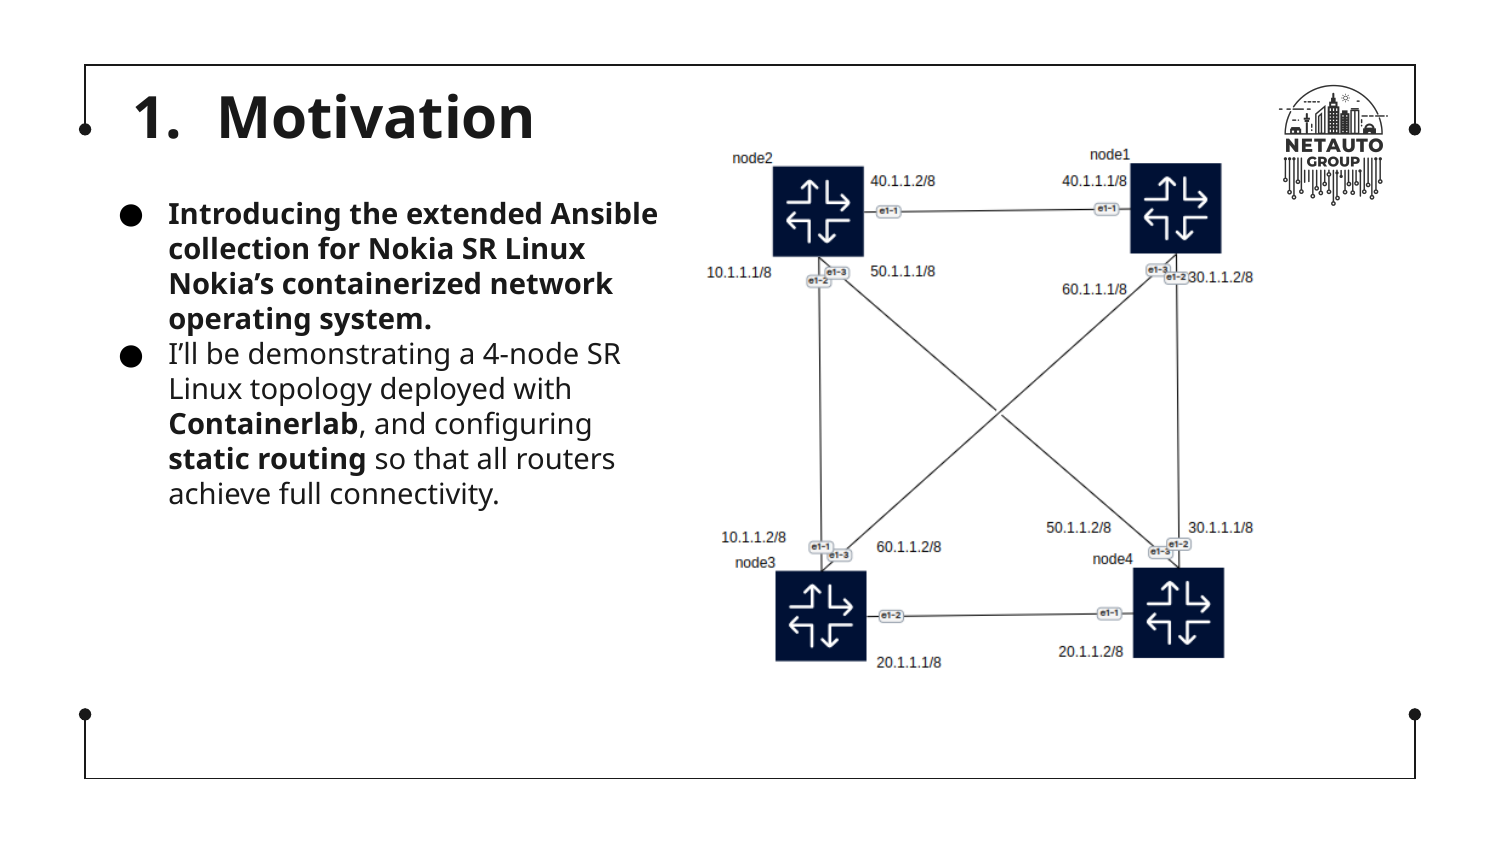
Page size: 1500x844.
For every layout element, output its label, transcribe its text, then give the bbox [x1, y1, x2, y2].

picture [698, 73, 1406, 693]
list Introducing the extended Ansible collection for Nokia SR Linux Nokia’s containerized network operating system. I’ll be demonstrating a 4-node SR Linux topology deployed with Containerlab, and configuring static routing so that all routers achieve full connectivity. [78, 180, 688, 645]
title Motivation [116, 72, 1383, 167]
